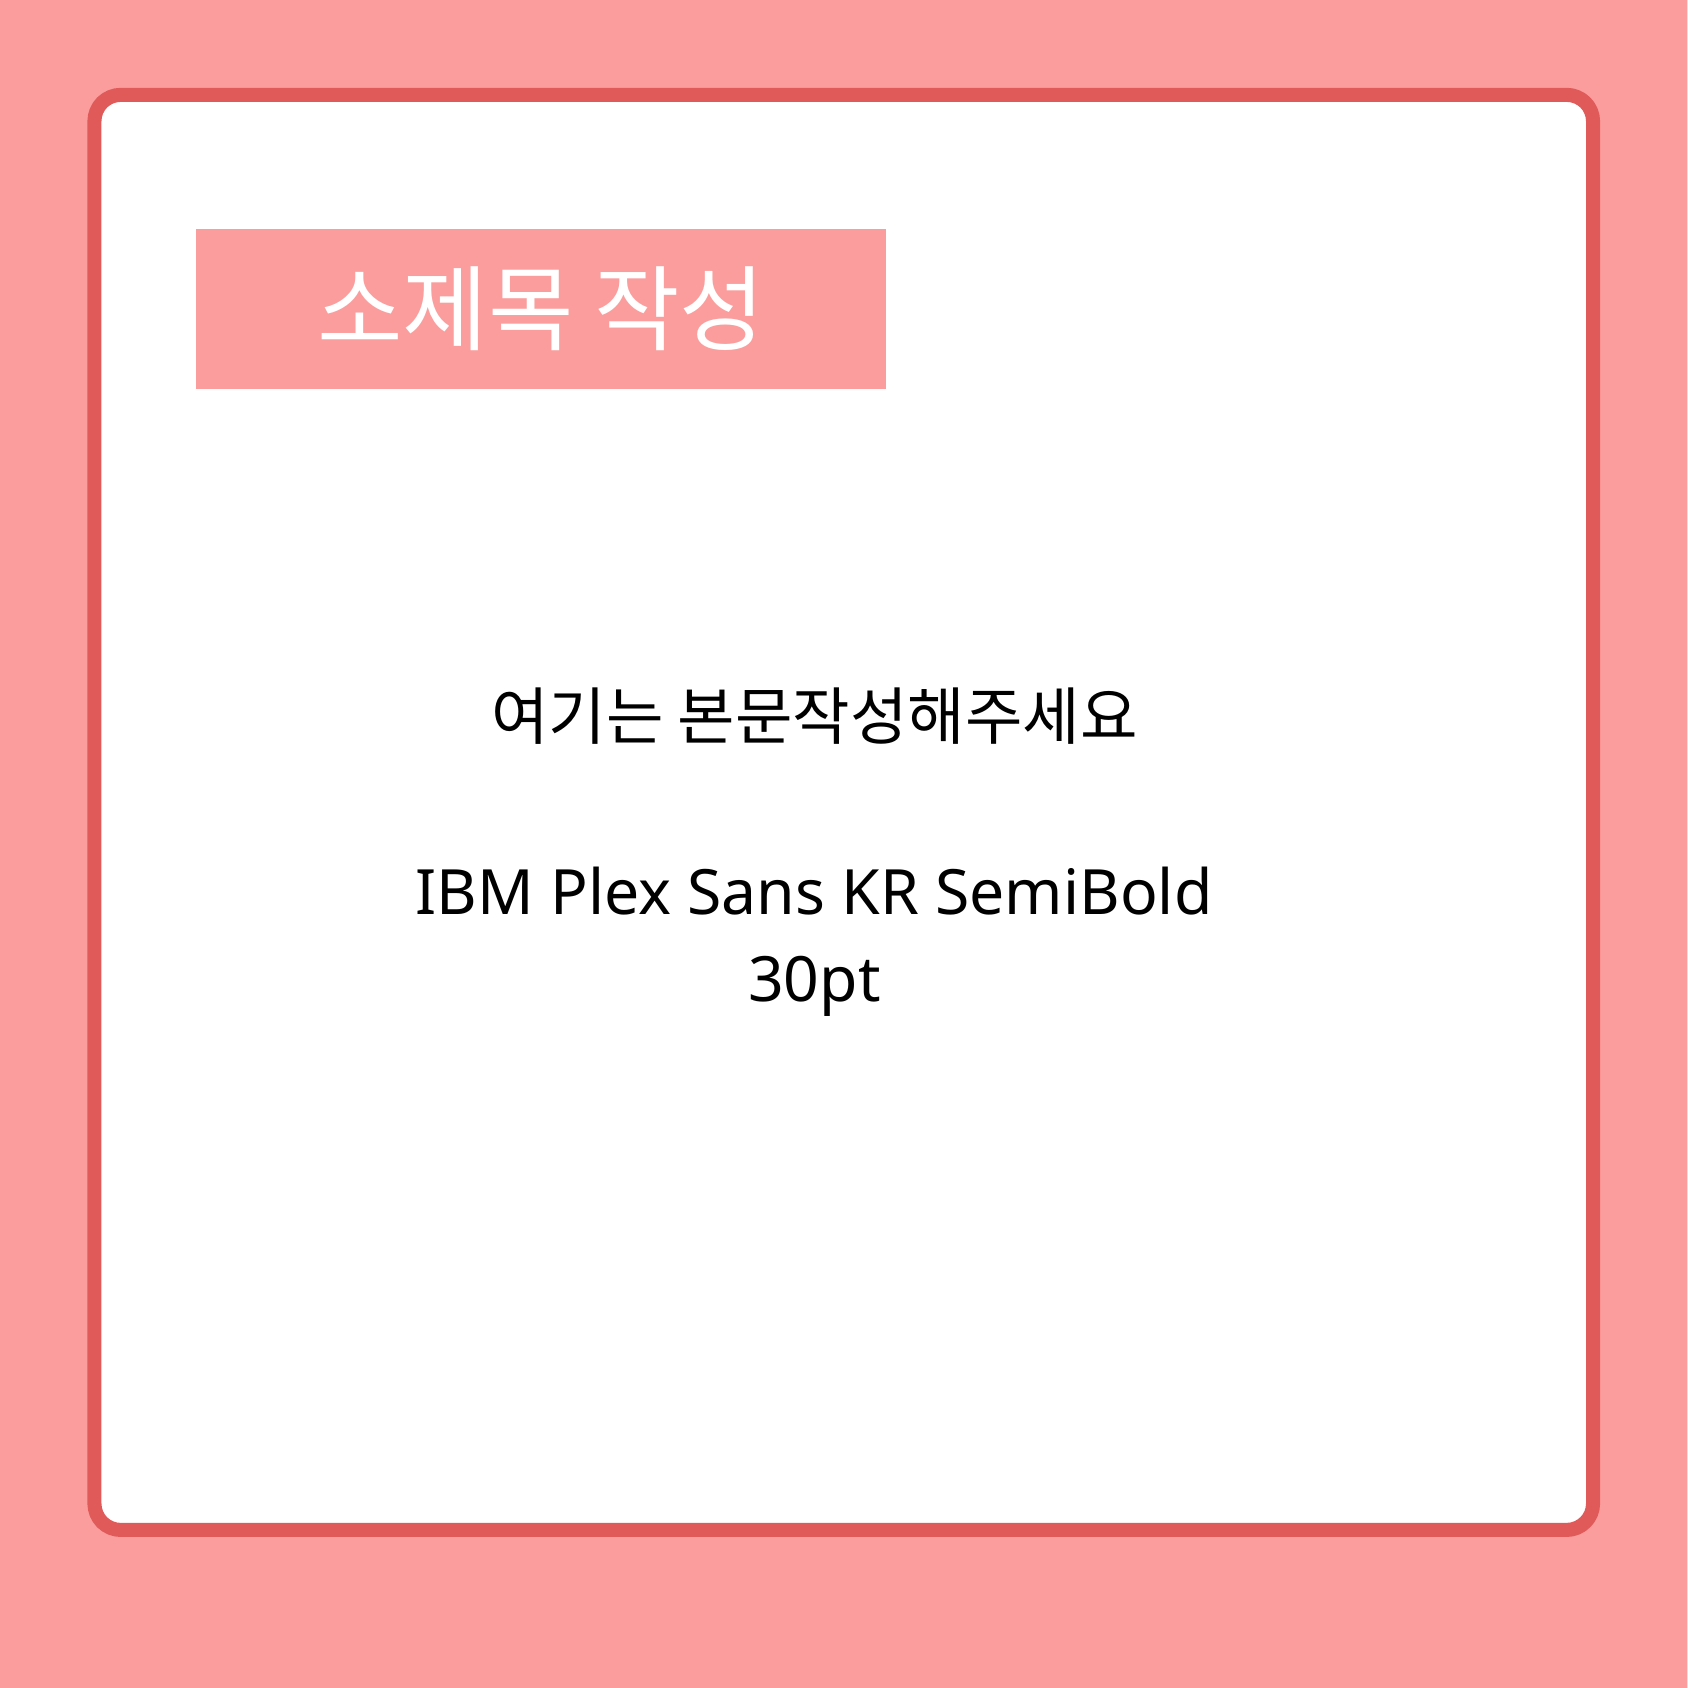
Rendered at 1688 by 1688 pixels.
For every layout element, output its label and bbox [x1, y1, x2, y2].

text_box [195, 228, 887, 390]
text_box [94, 94, 1594, 1531]
